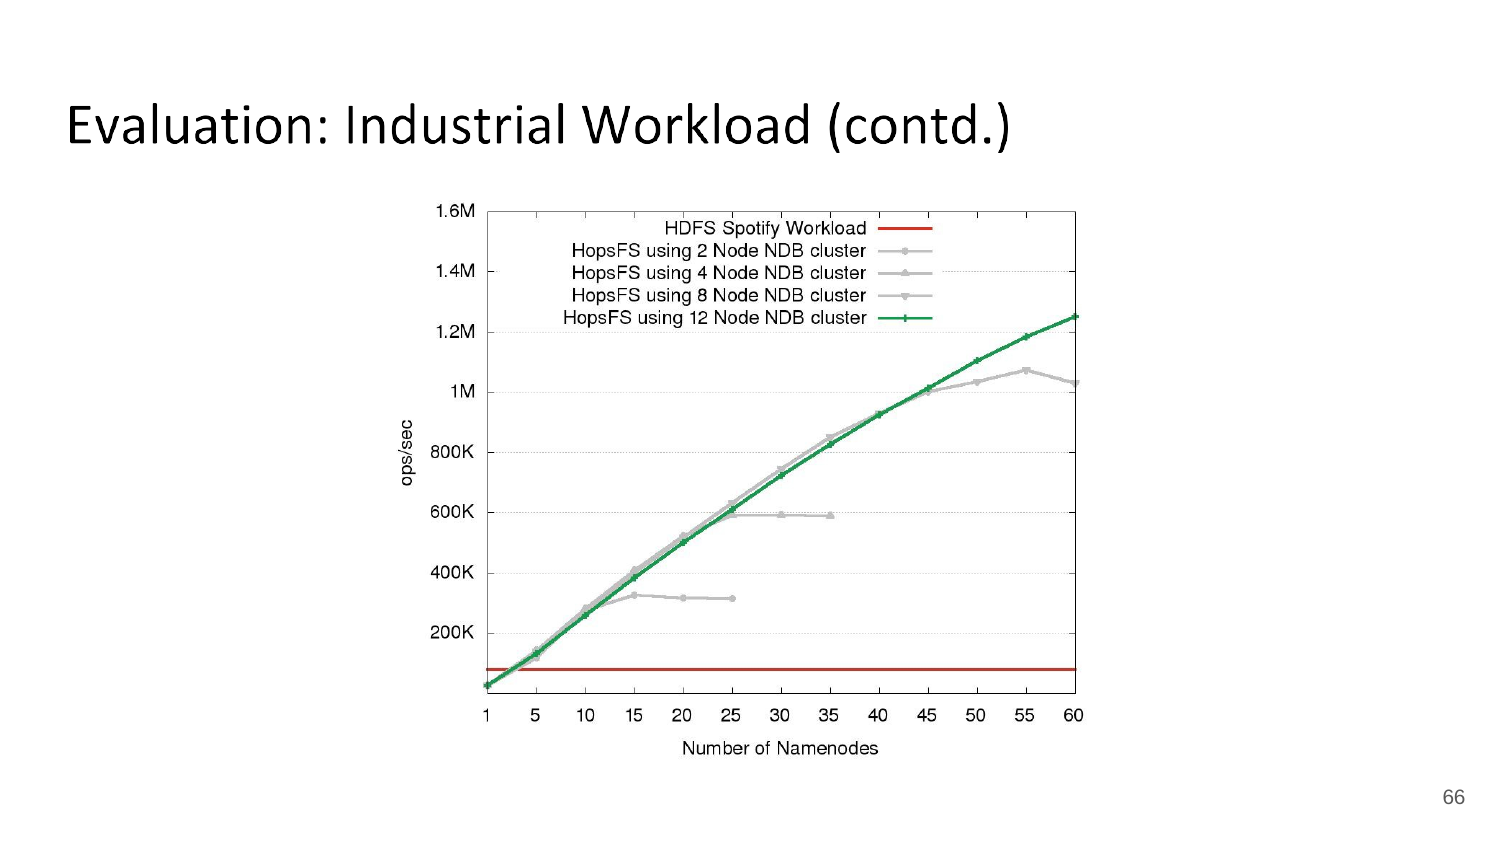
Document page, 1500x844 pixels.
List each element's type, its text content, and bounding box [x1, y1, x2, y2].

text_box [390, 188, 1110, 765]
text_box [70, 102, 1008, 153]
slide_number 66 [1438, 785, 1470, 844]
